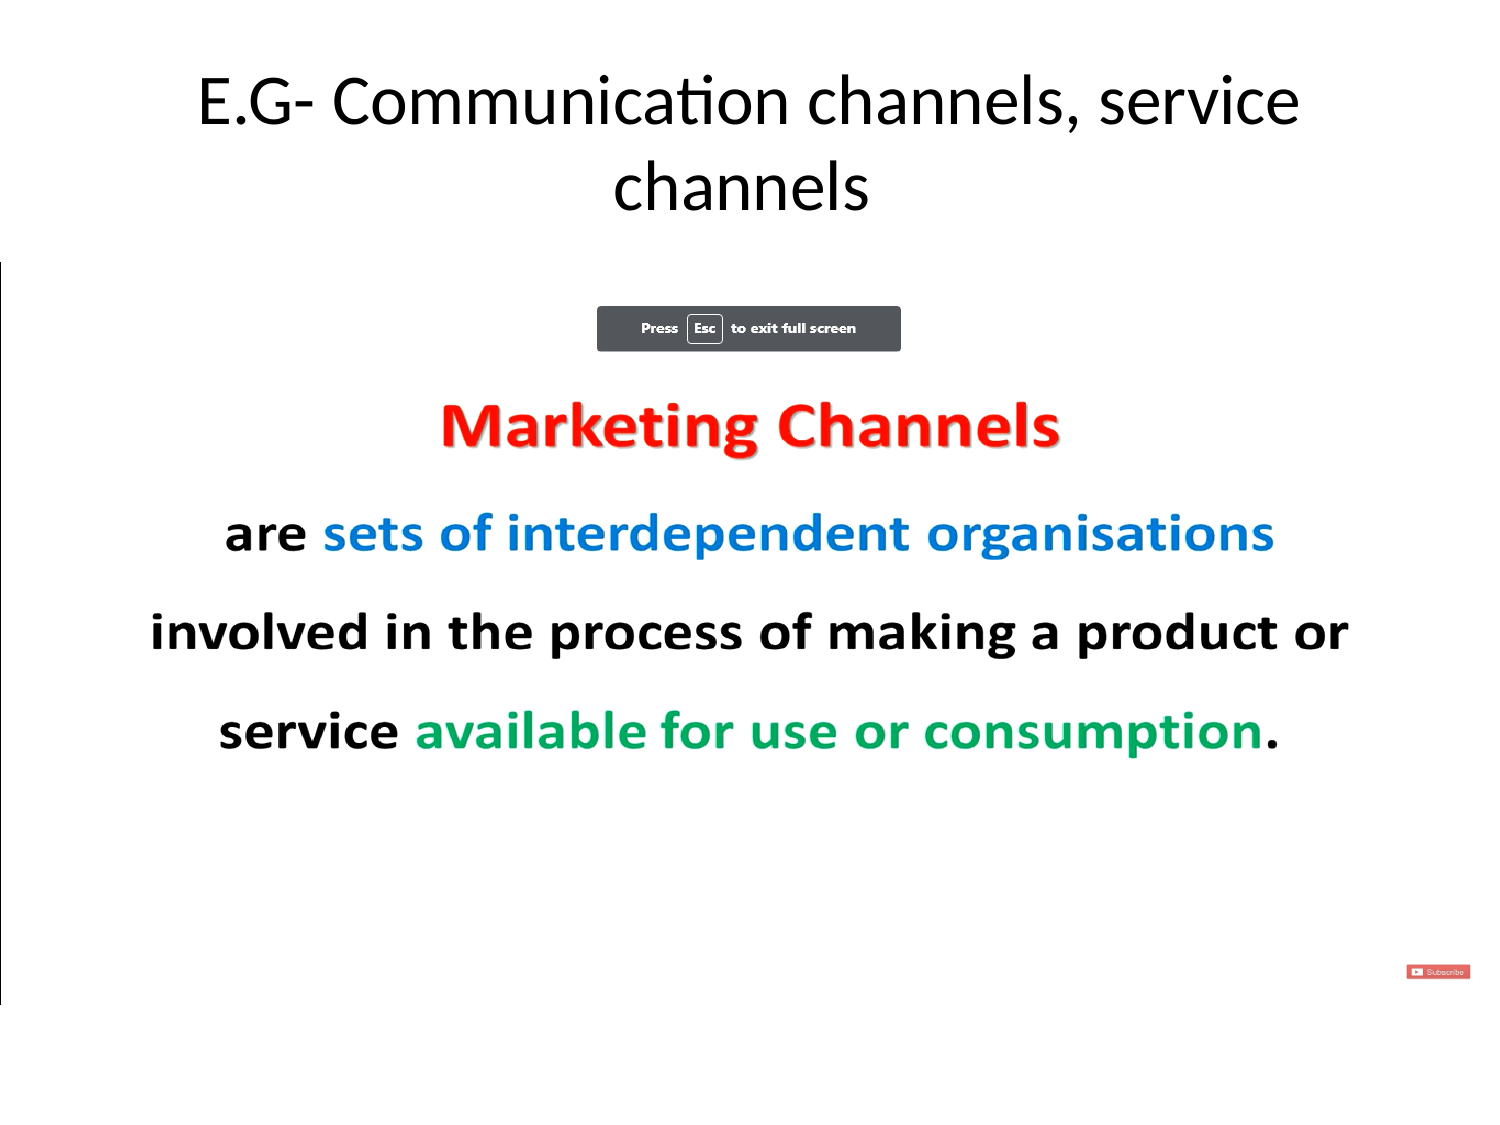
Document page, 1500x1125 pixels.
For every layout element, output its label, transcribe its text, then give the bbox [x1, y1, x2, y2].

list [0, 262, 1500, 1006]
title E.G- Communication channels, service channels [75, 45, 1425, 233]
